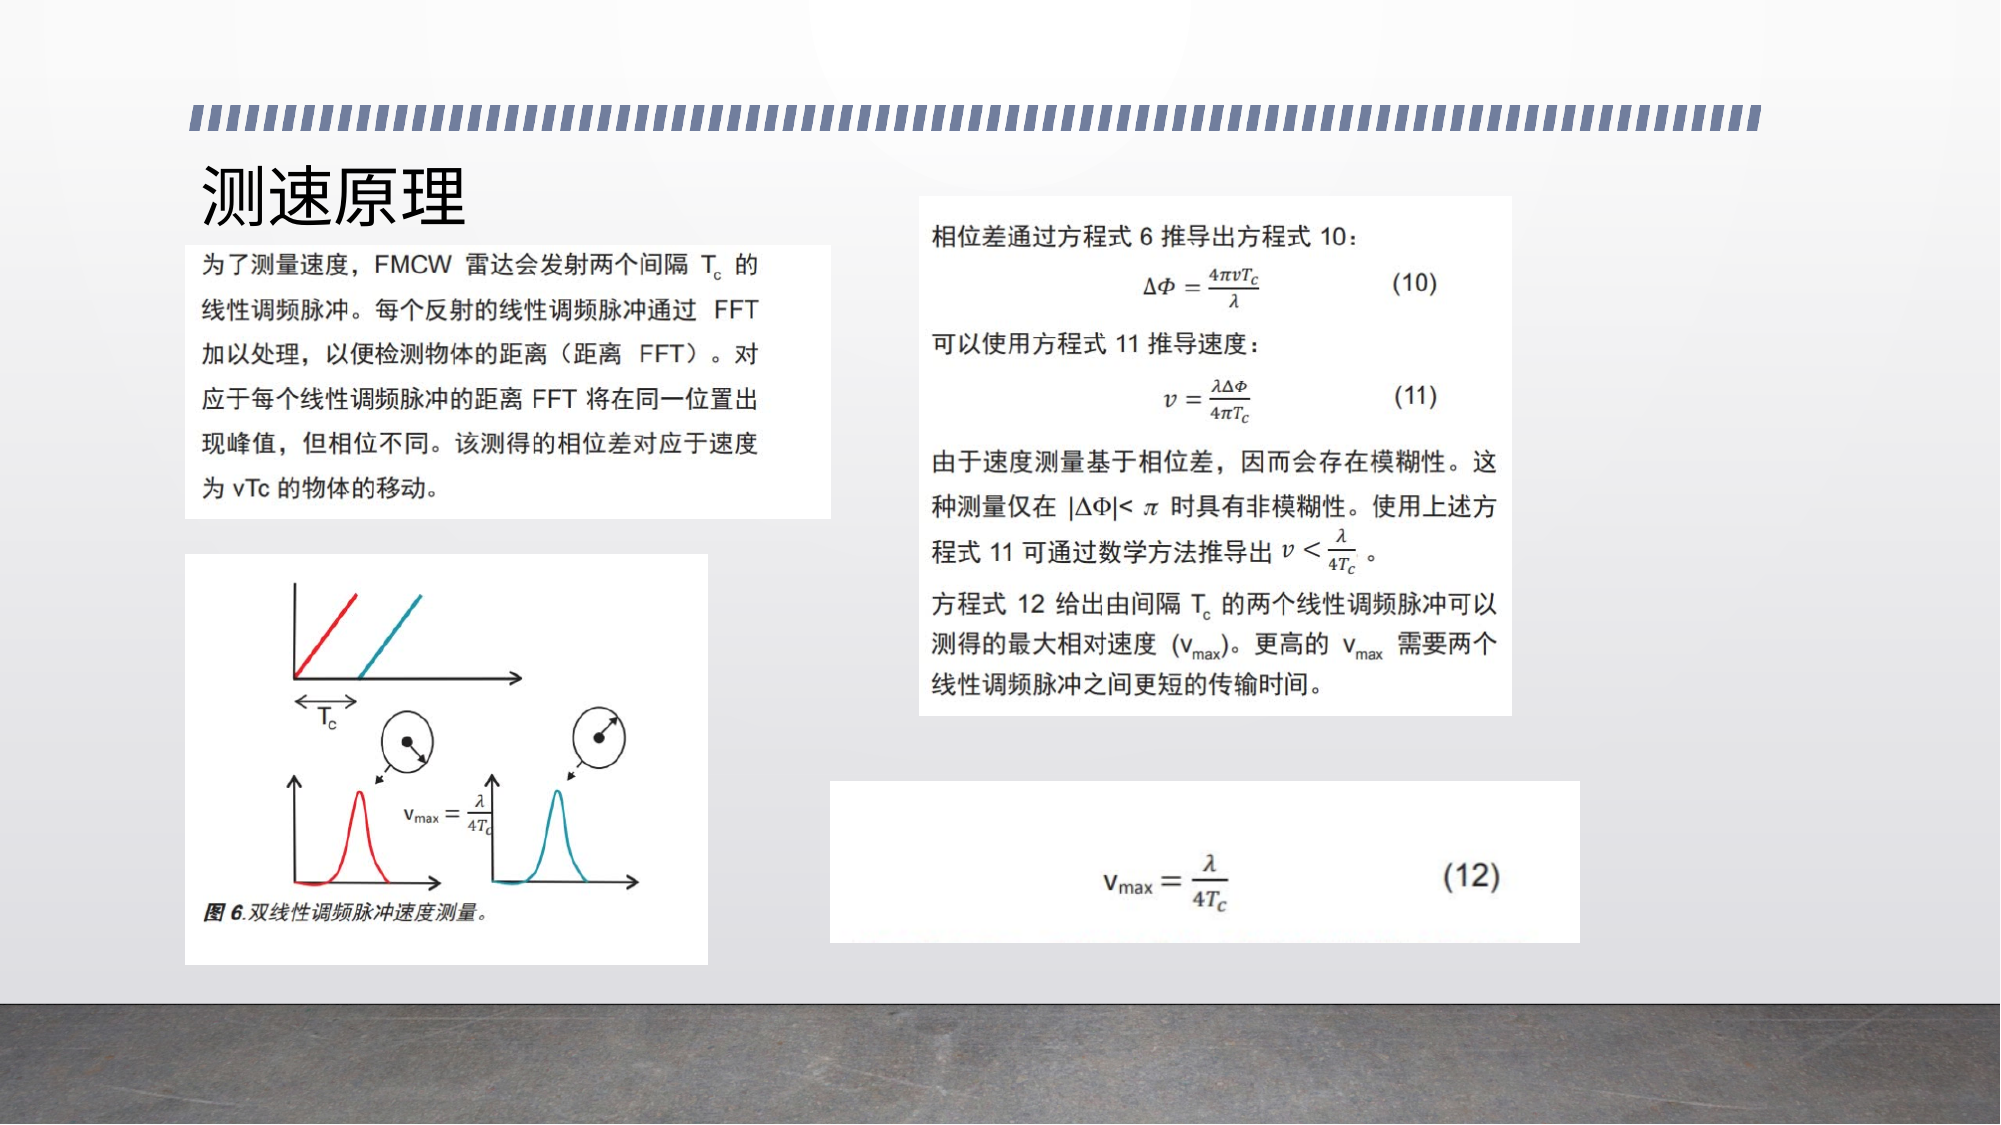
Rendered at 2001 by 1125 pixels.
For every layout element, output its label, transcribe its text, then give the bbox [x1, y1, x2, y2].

picture [185, 553, 709, 965]
picture [185, 244, 831, 519]
picture [0, 1004, 2000, 1124]
title 测速原理 [185, 156, 1761, 246]
picture [919, 195, 1513, 716]
picture [829, 781, 1580, 943]
